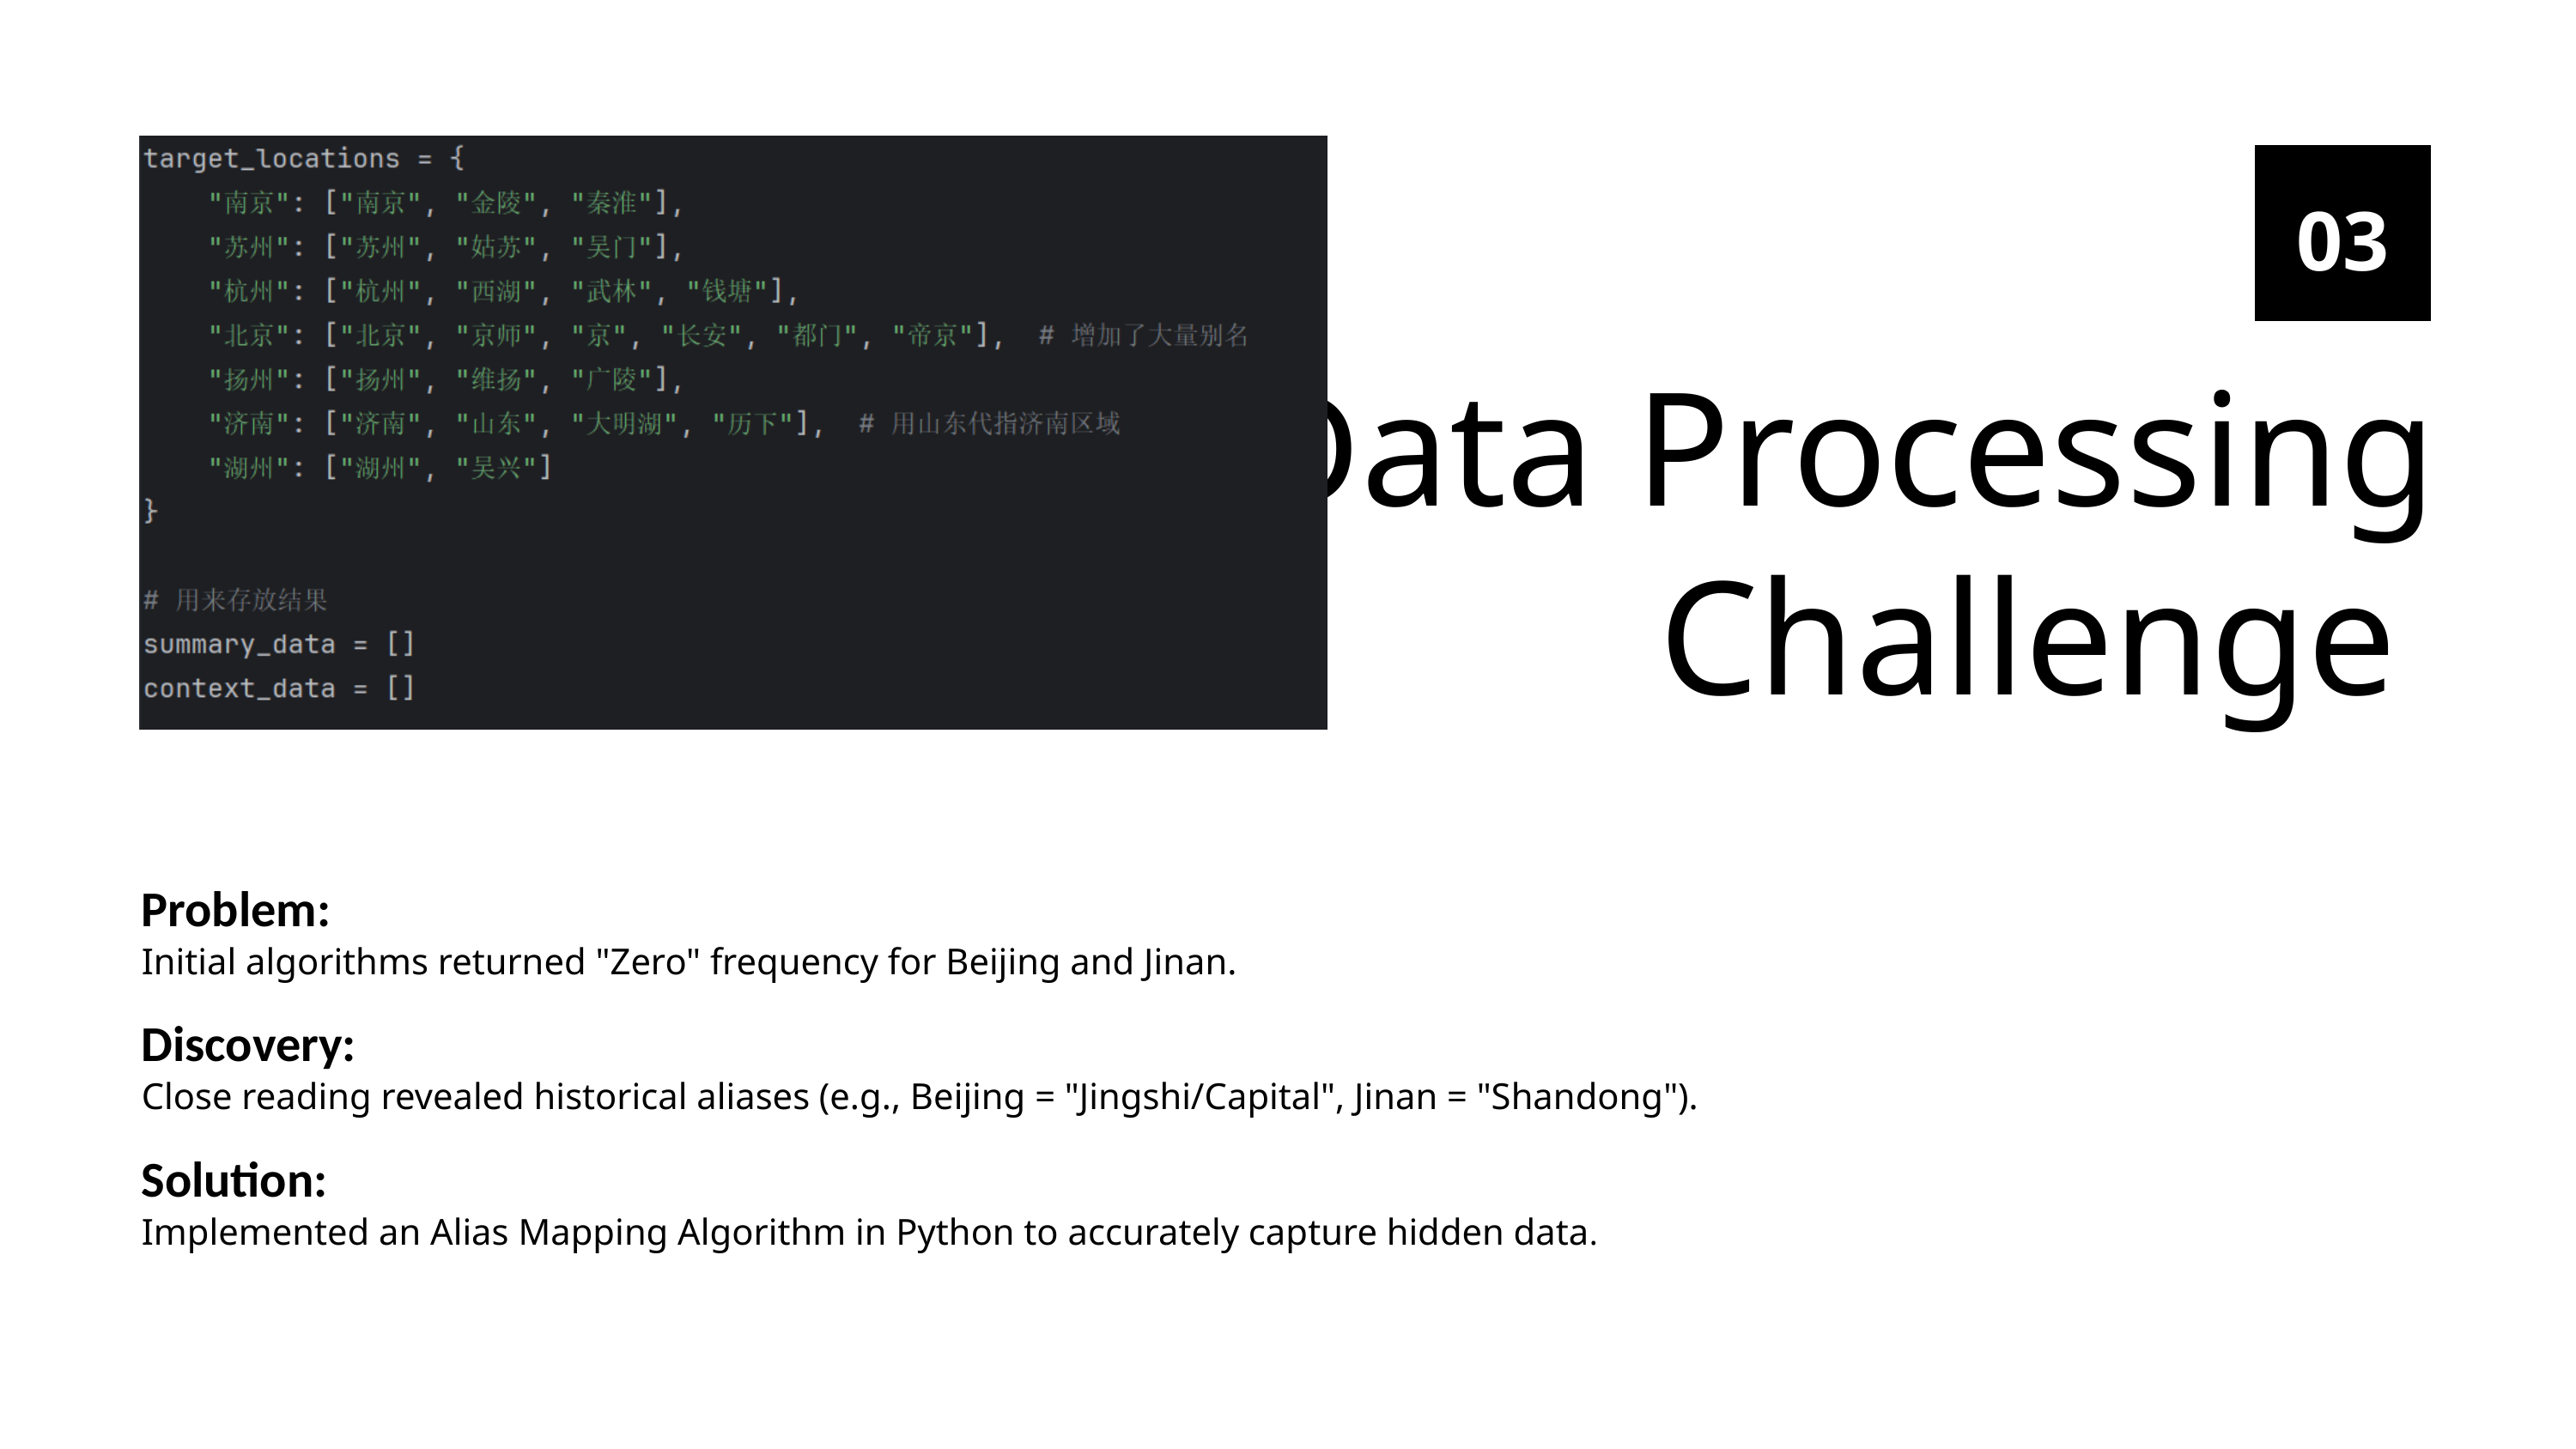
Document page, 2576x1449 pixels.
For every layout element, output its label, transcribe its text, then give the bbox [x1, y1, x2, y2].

picture [139, 136, 1327, 731]
text_box Data Processing Challenge [1330, 349, 2438, 727]
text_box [2254, 144, 2432, 322]
text_box Problem: Initial algorithms returned "Zero" frequency for Beijing and Jinan. Discovery: Close reading revealed historical aliases (e.g., Beijing = "Jingshi/Capital", Jinan = "Shandong"). Solution: Implemented an Alias Mapping Algorithm in Python to accurately capture hidden data. [129, 885, 2078, 1297]
